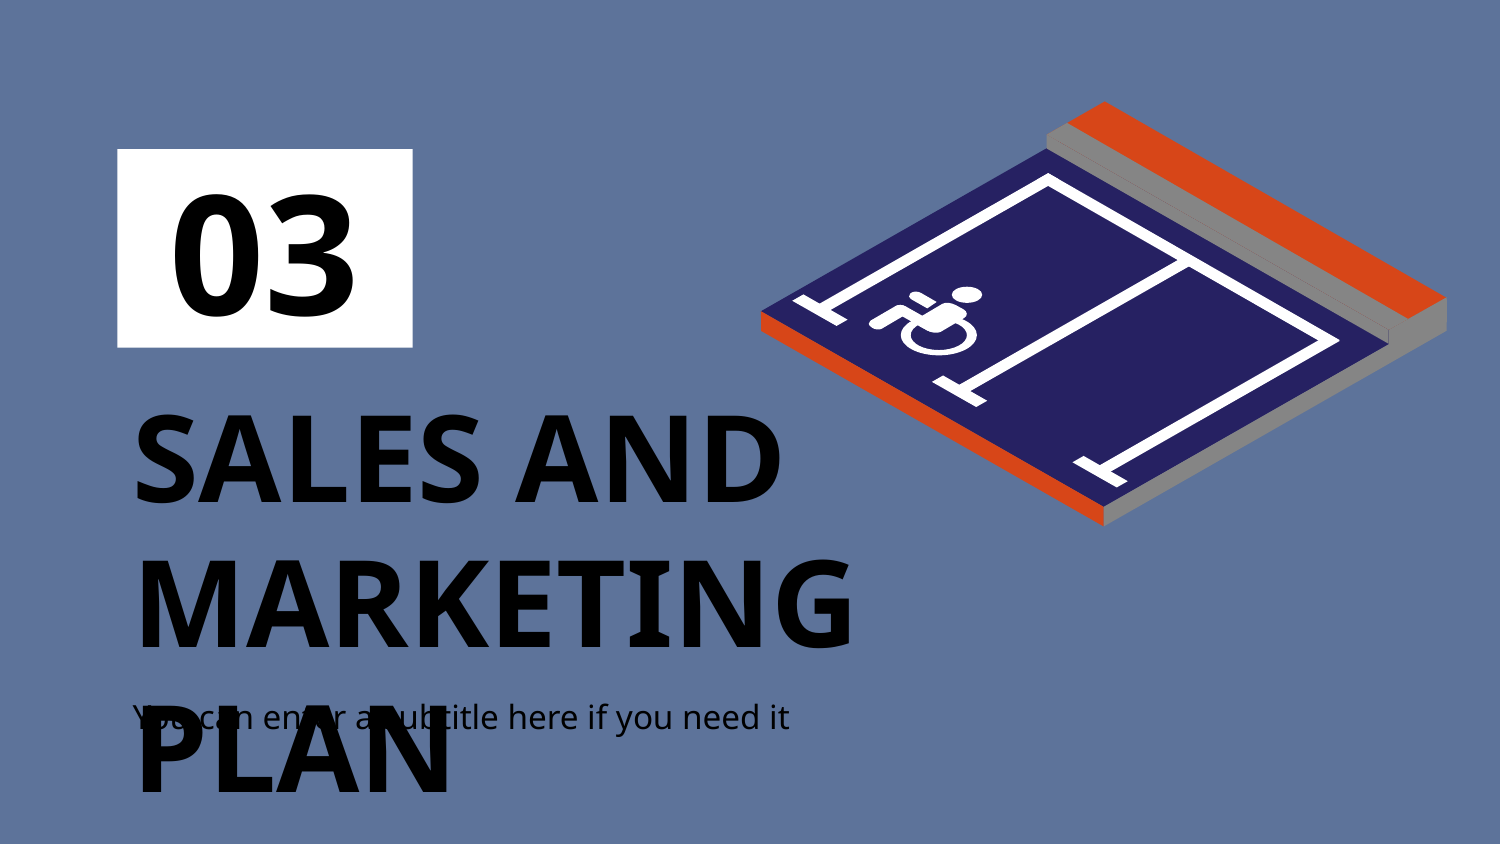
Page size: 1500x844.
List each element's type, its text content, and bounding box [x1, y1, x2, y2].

title 03 [117, 149, 413, 348]
subtitle You can enter a subtitle here if you need it [117, 681, 1041, 752]
title SALES AND MARKETING PLAN [117, 366, 1079, 663]
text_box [760, 101, 1447, 527]
